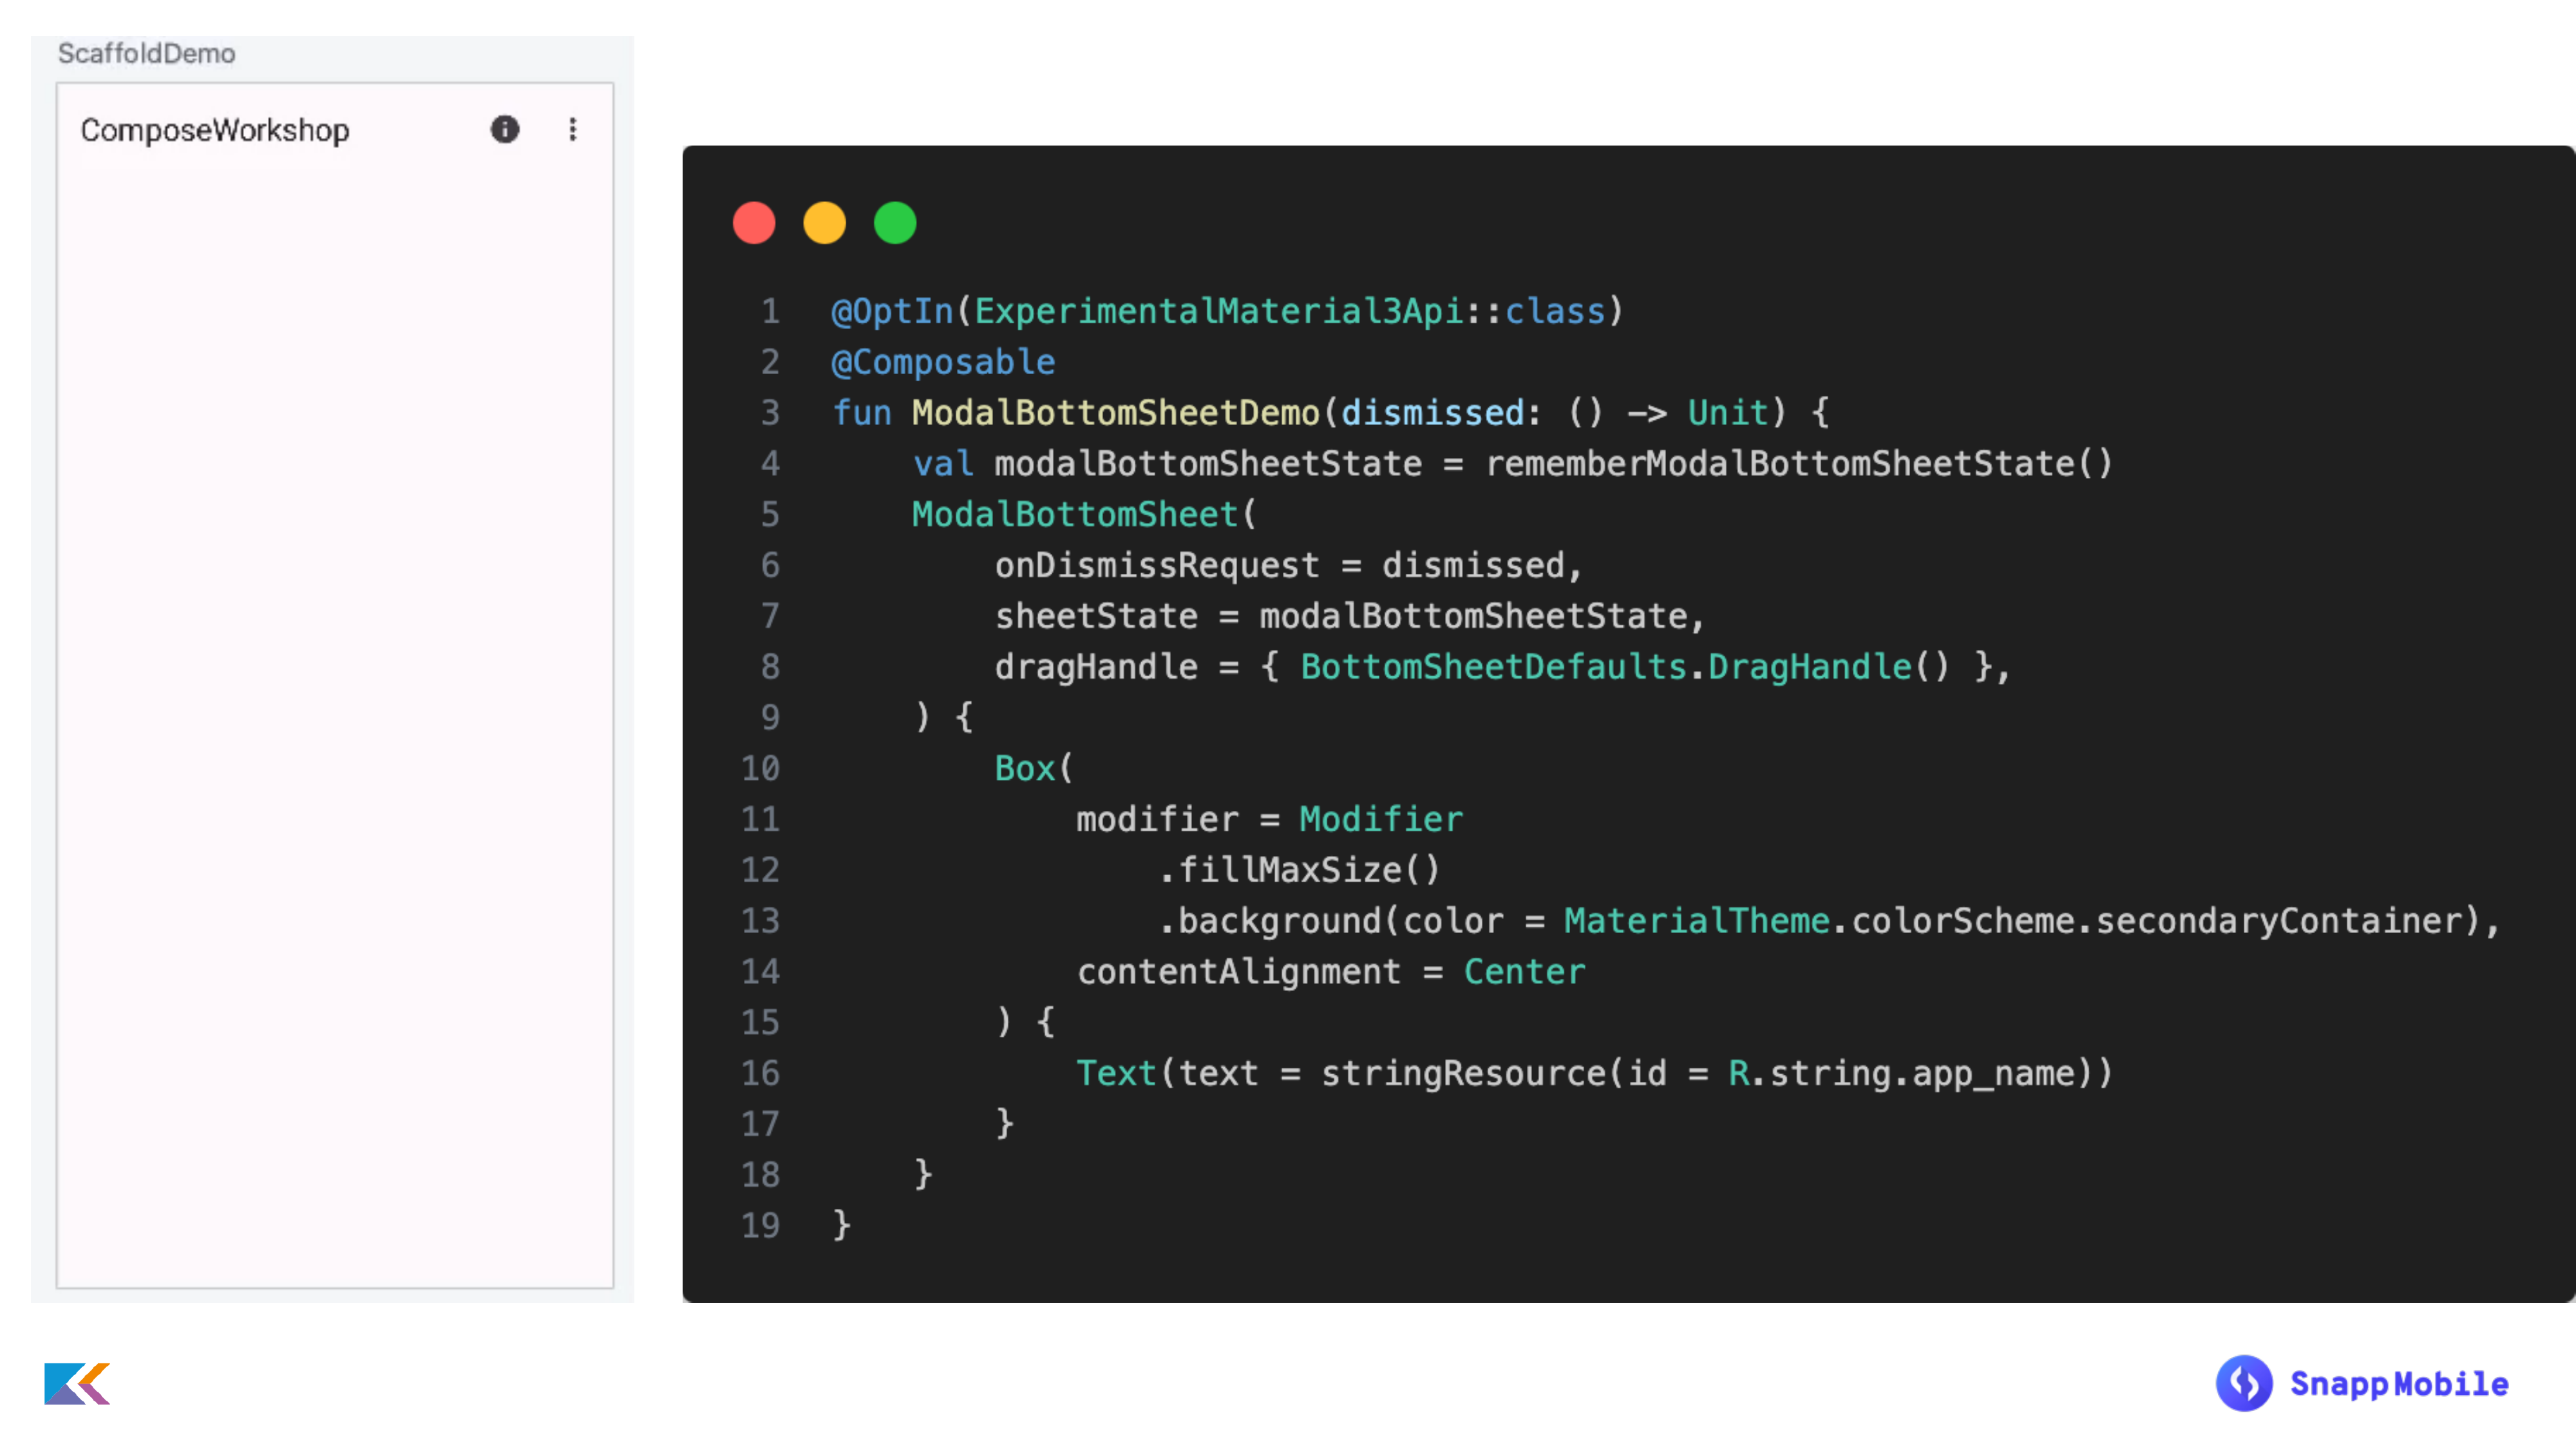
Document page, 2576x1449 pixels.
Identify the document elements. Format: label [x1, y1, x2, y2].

picture [35, 1358, 118, 1410]
text_box [30, 35, 635, 1303]
picture [2197, 1336, 2529, 1431]
picture [683, 146, 2576, 1303]
